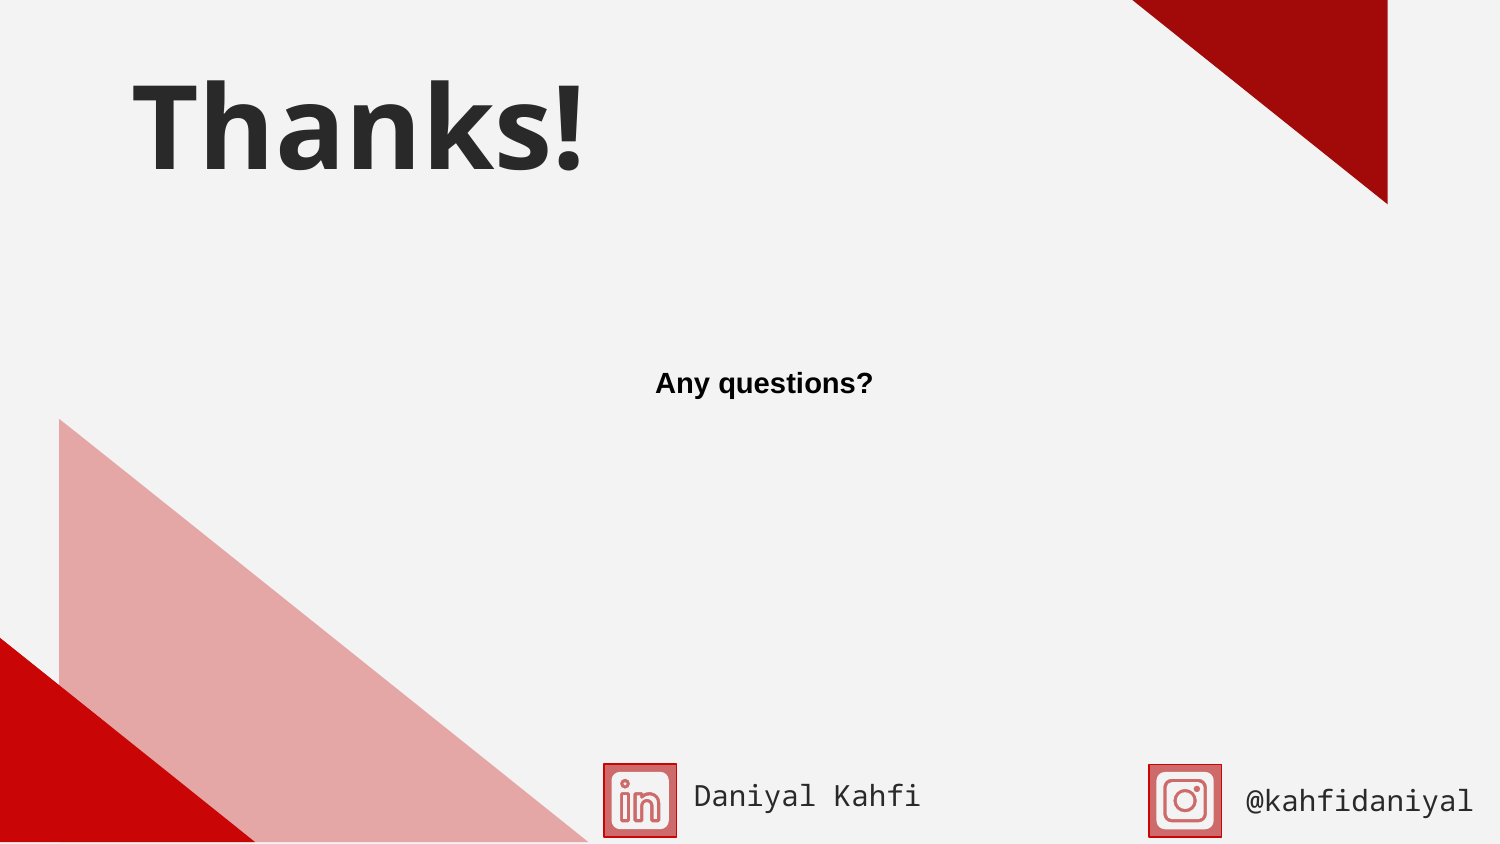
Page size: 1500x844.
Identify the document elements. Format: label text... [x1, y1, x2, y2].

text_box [1156, 771, 1214, 830]
text_box Any questions? [640, 349, 1443, 422]
text_box [603, 764, 677, 837]
text_box Daniyal Kahfi [678, 769, 948, 820]
text_box [1148, 764, 1222, 837]
text_box @kahfidaniyal [1231, 775, 1500, 825]
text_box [611, 771, 670, 830]
text_box Thanks! [115, 68, 919, 208]
